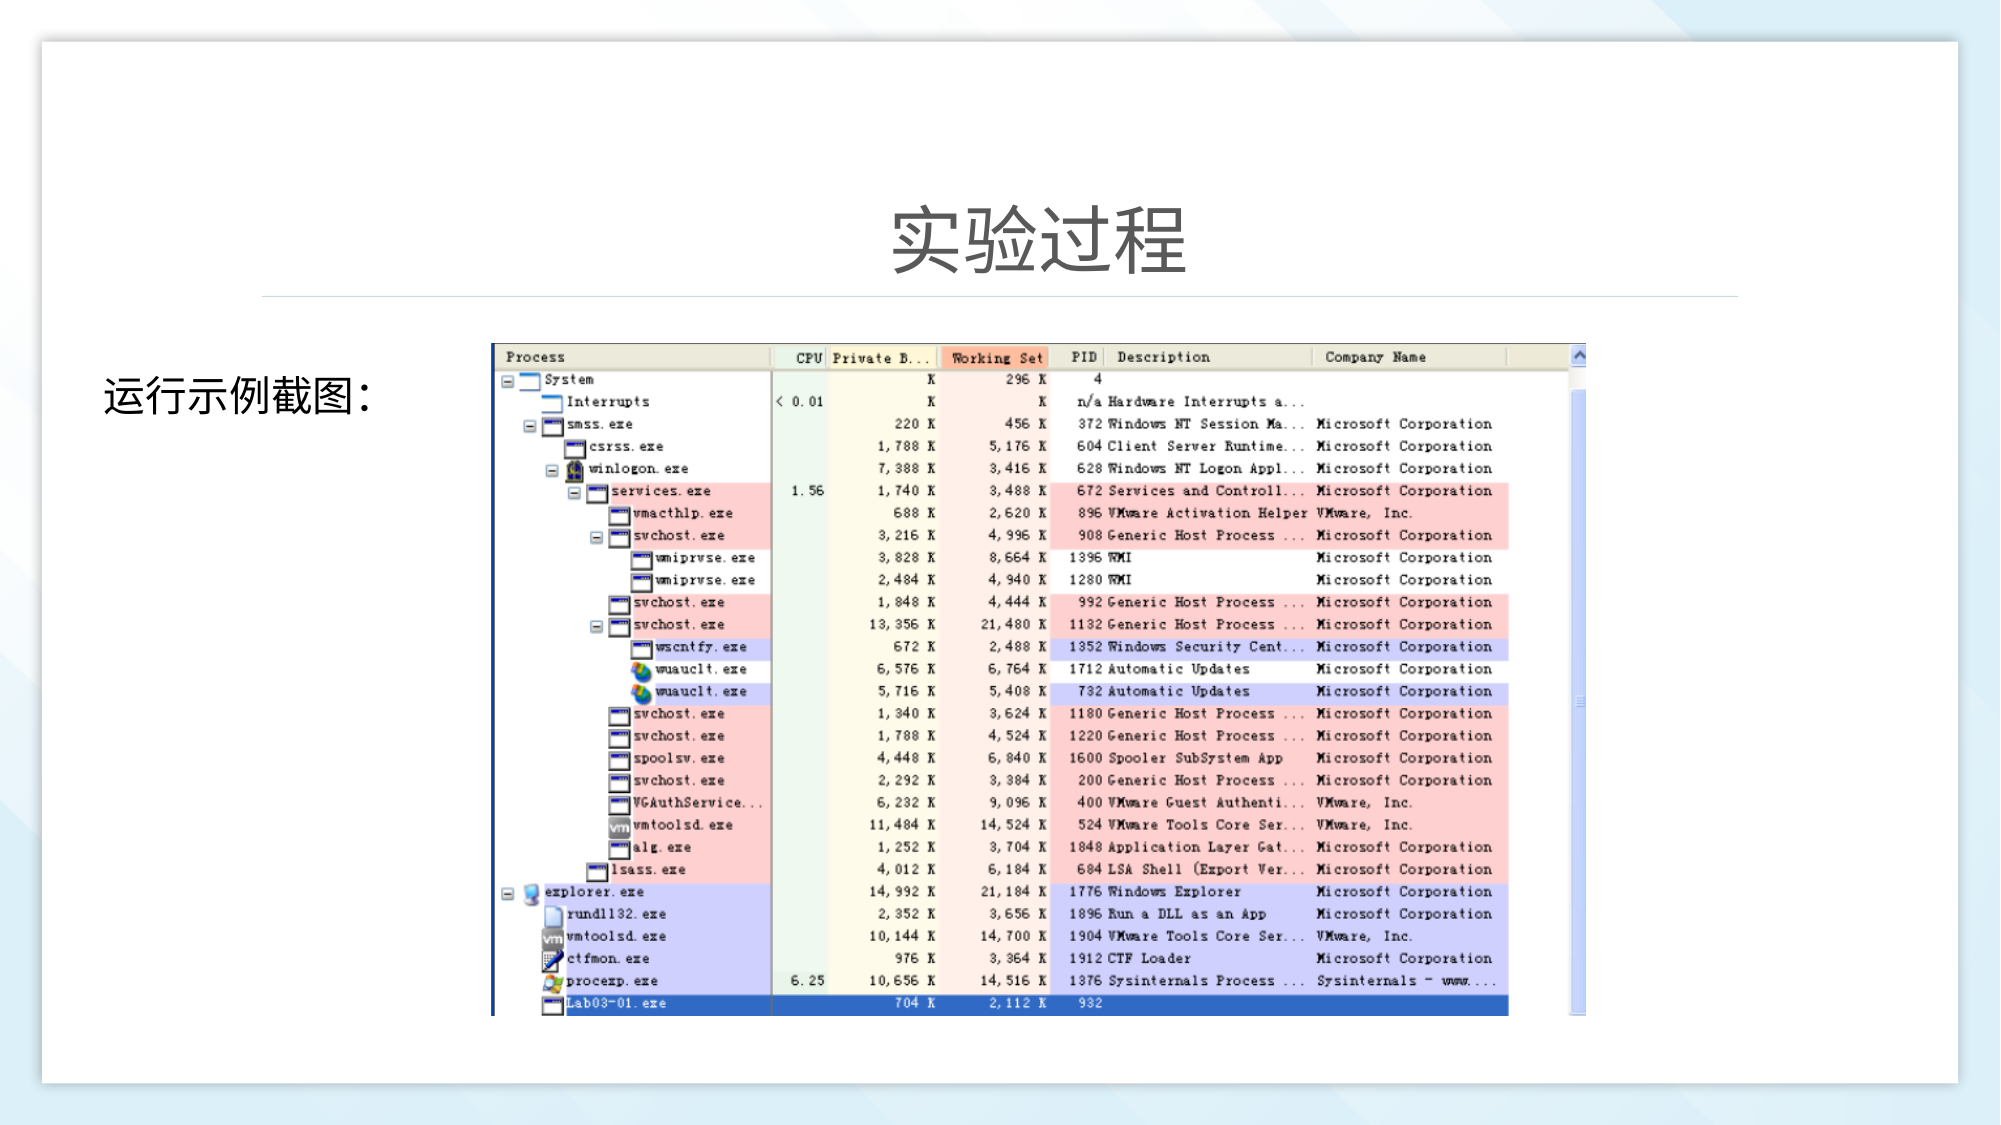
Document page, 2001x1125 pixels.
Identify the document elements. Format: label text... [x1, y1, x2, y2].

text_box 运行示例截图： [89, 337, 1028, 428]
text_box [261, 125, 1773, 297]
picture [0, 0, 2001, 1125]
